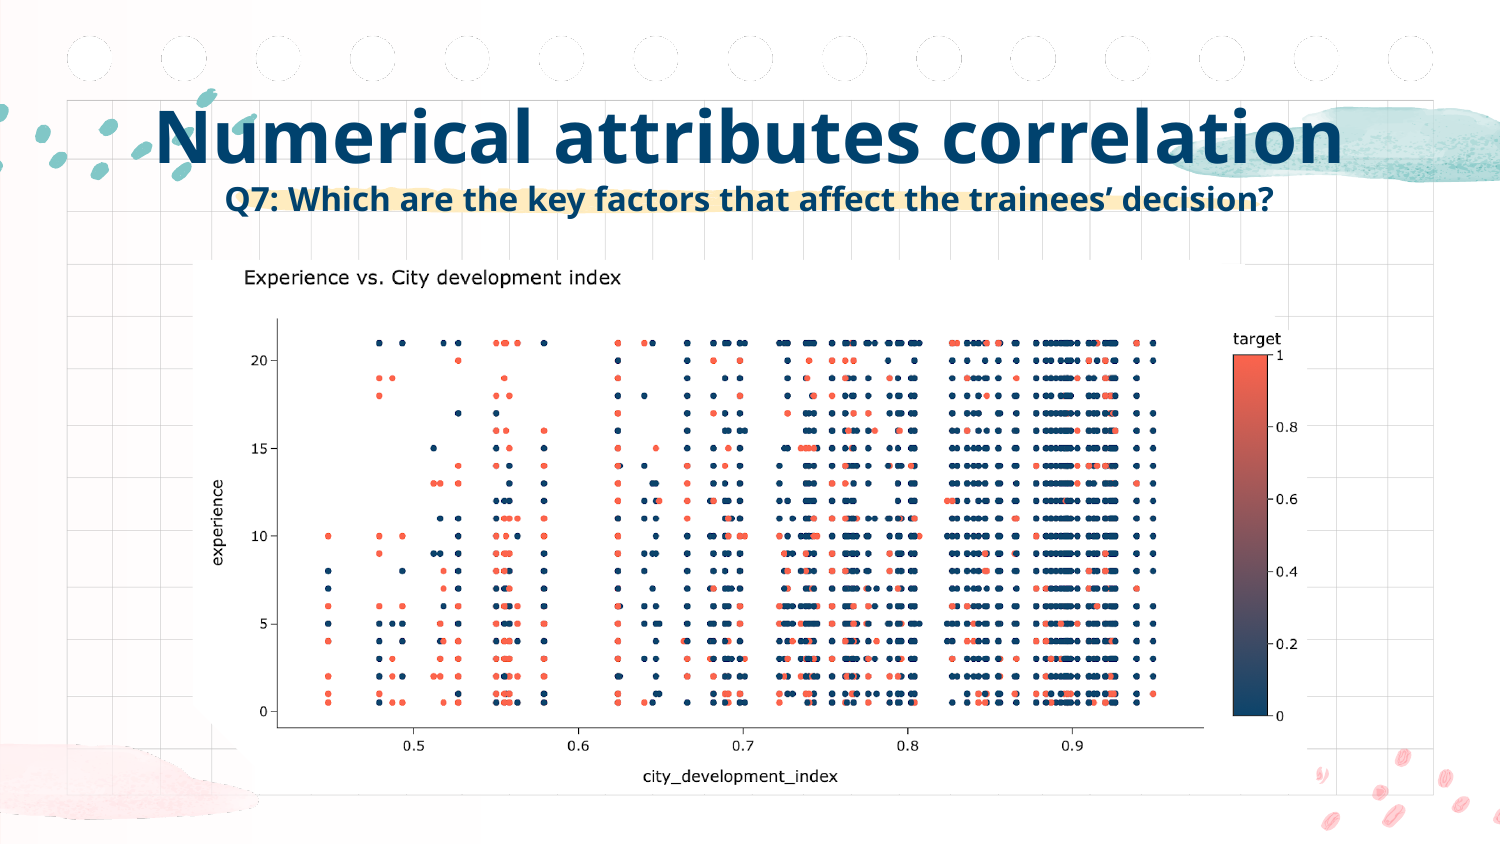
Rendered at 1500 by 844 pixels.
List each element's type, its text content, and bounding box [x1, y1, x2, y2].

title Numerical attributes correlation Q7: Which are the key factors that affect the trainees’ decision? [117, 107, 1383, 202]
picture [0, 0, 1500, 844]
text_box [233, 186, 1261, 215]
